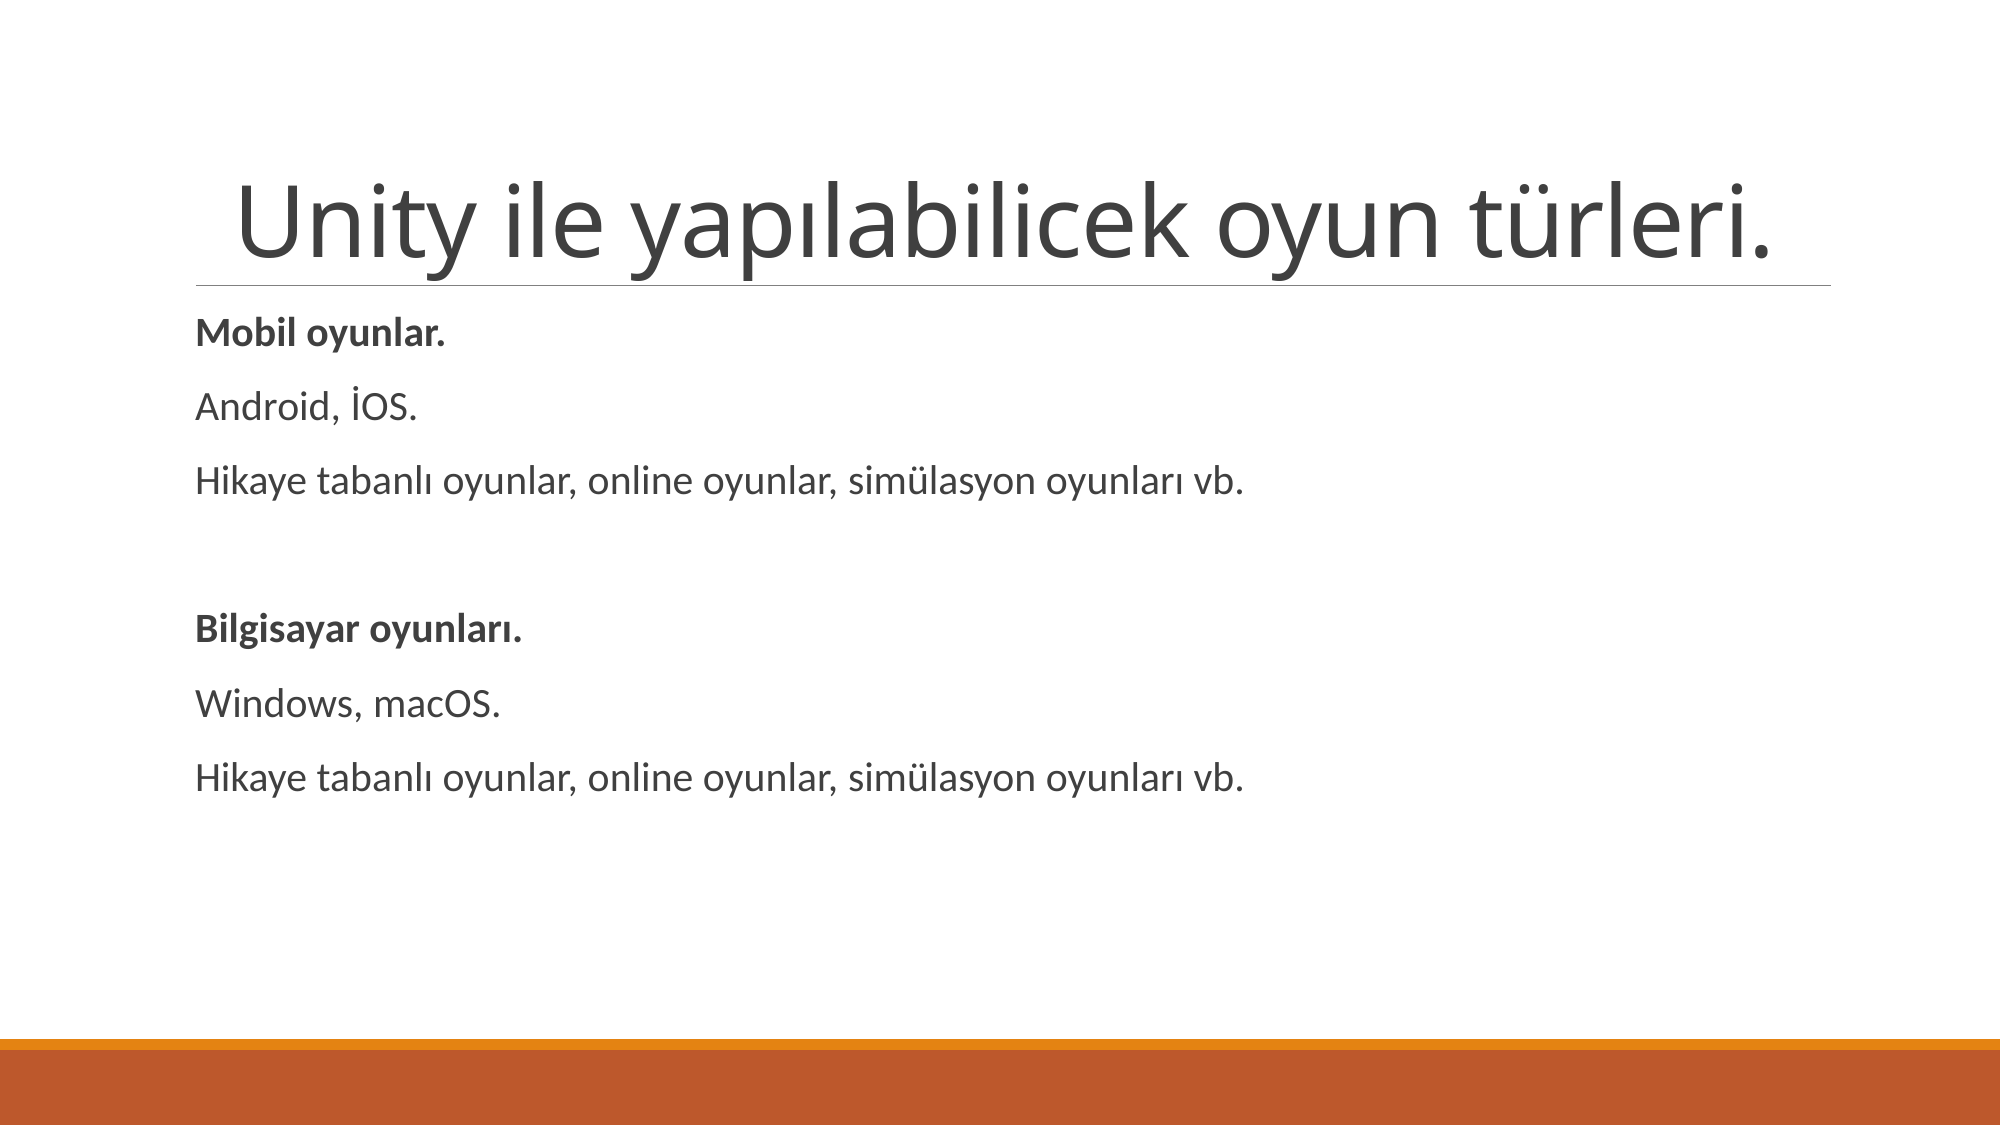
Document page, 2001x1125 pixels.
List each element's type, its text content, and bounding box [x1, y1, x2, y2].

list Mobil oyunlar. Android, İOS. Hikaye tabanlı oyunlar, online oyunlar, simülasyon oyunları vb. Bilgisayar oyunları. Windows, macOS. Hikaye tabanlı oyunlar, online oyunlar, simülasyon oyunları vb. [180, 302, 1830, 963]
title Unity ile yapılabilicek oyun türleri. [180, 47, 1830, 285]
